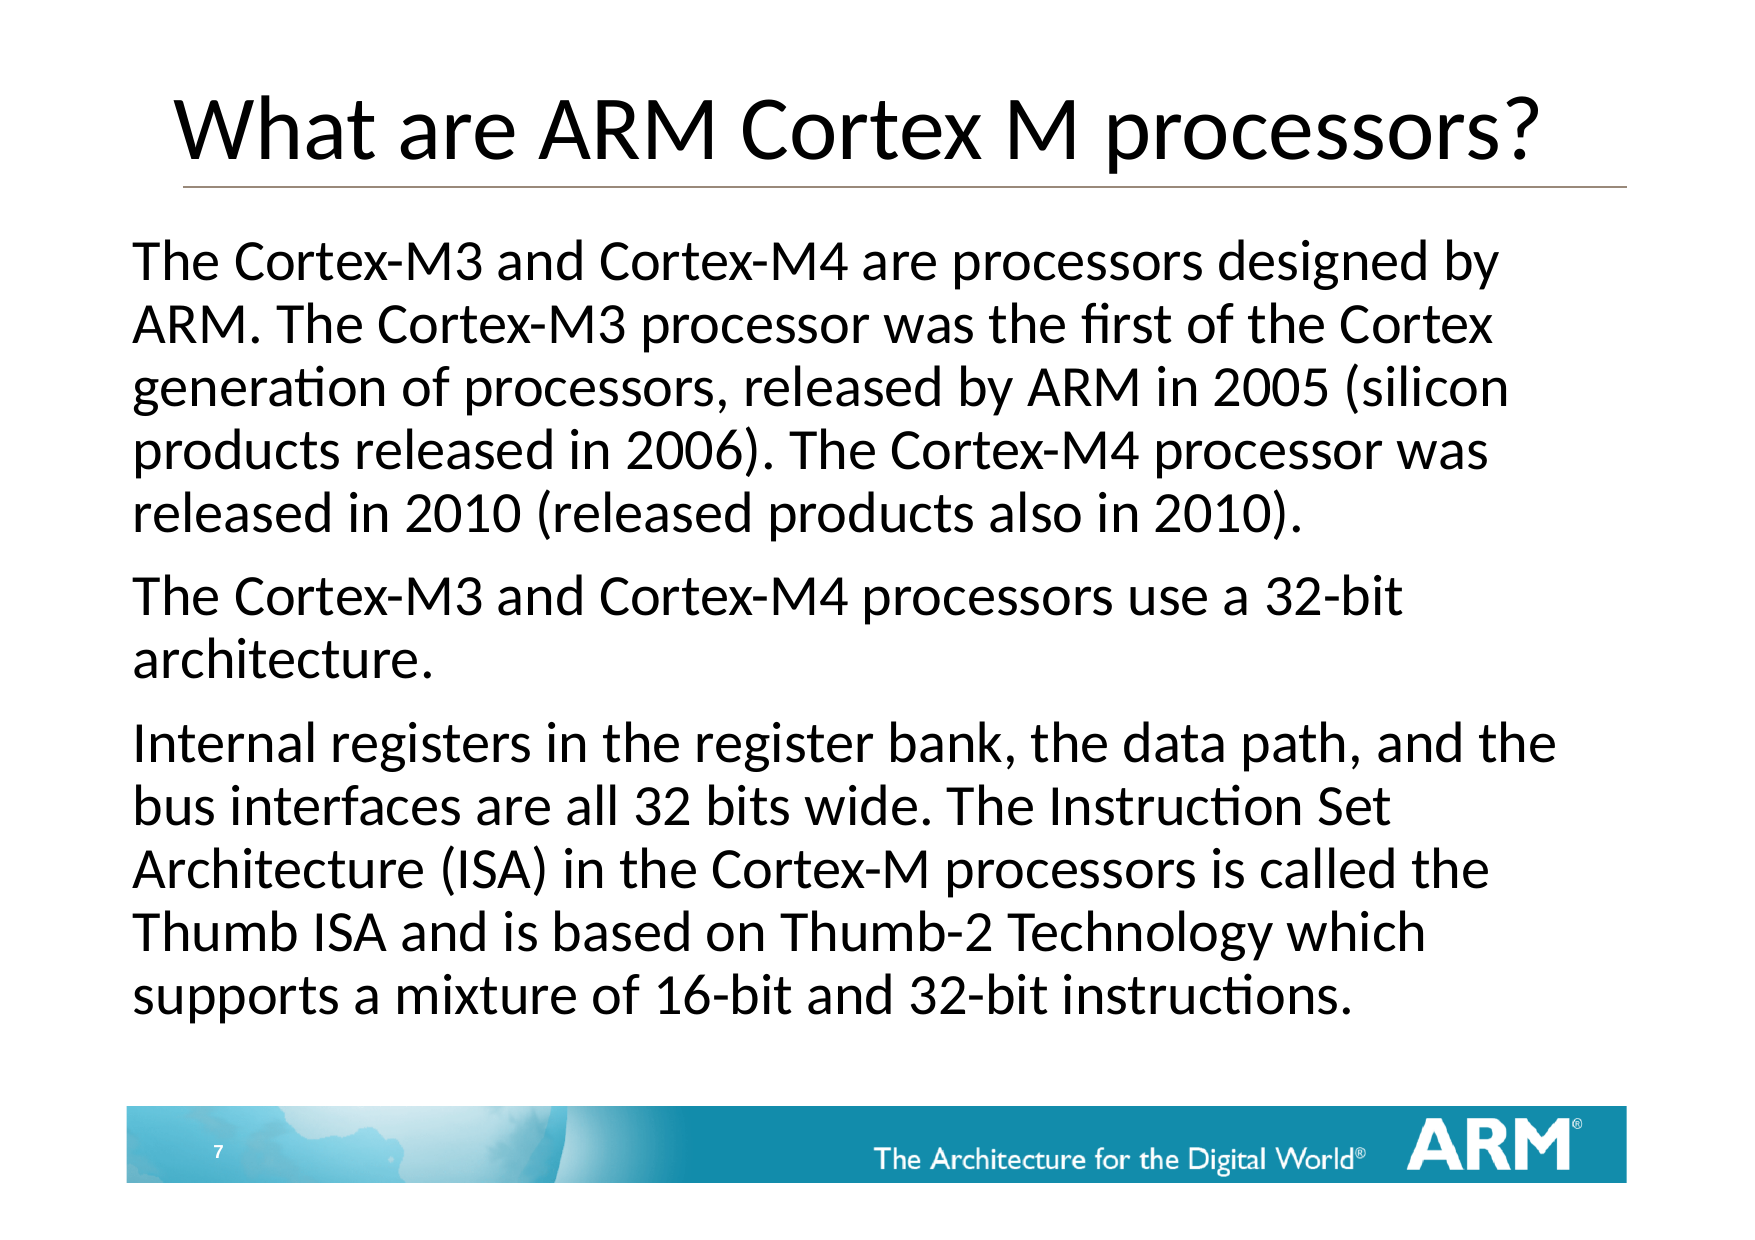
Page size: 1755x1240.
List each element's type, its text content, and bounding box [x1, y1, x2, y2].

title What are ARM Cortex M processors? [173, 80, 1581, 172]
slide_number 7 [198, 1139, 287, 1187]
picture [126, 1106, 1627, 1183]
list The Cortex-M3 and Cortex-M4 are processors designed by ARM. The Cortex-M3 processor was the first of the Cortex generation of processors, released by ARM in 2005 (silicon products released in 2006). The Cortex-M4 processor was released in 2010 (released products also in 2010). The Cortex-M3 and Cortex-M4 processors use a 32-bit architecture. Internal registers in the register bank, the data path, and the bus interfaces are all 32 bits wide. The Instruction Set Architecture (ISA) in the Cortex-M processors is called the Thumb ISA and is based on Thumb-2 Technology which supports a mixture of 16-bit and 32-bit instructions. [132, 229, 1603, 504]
